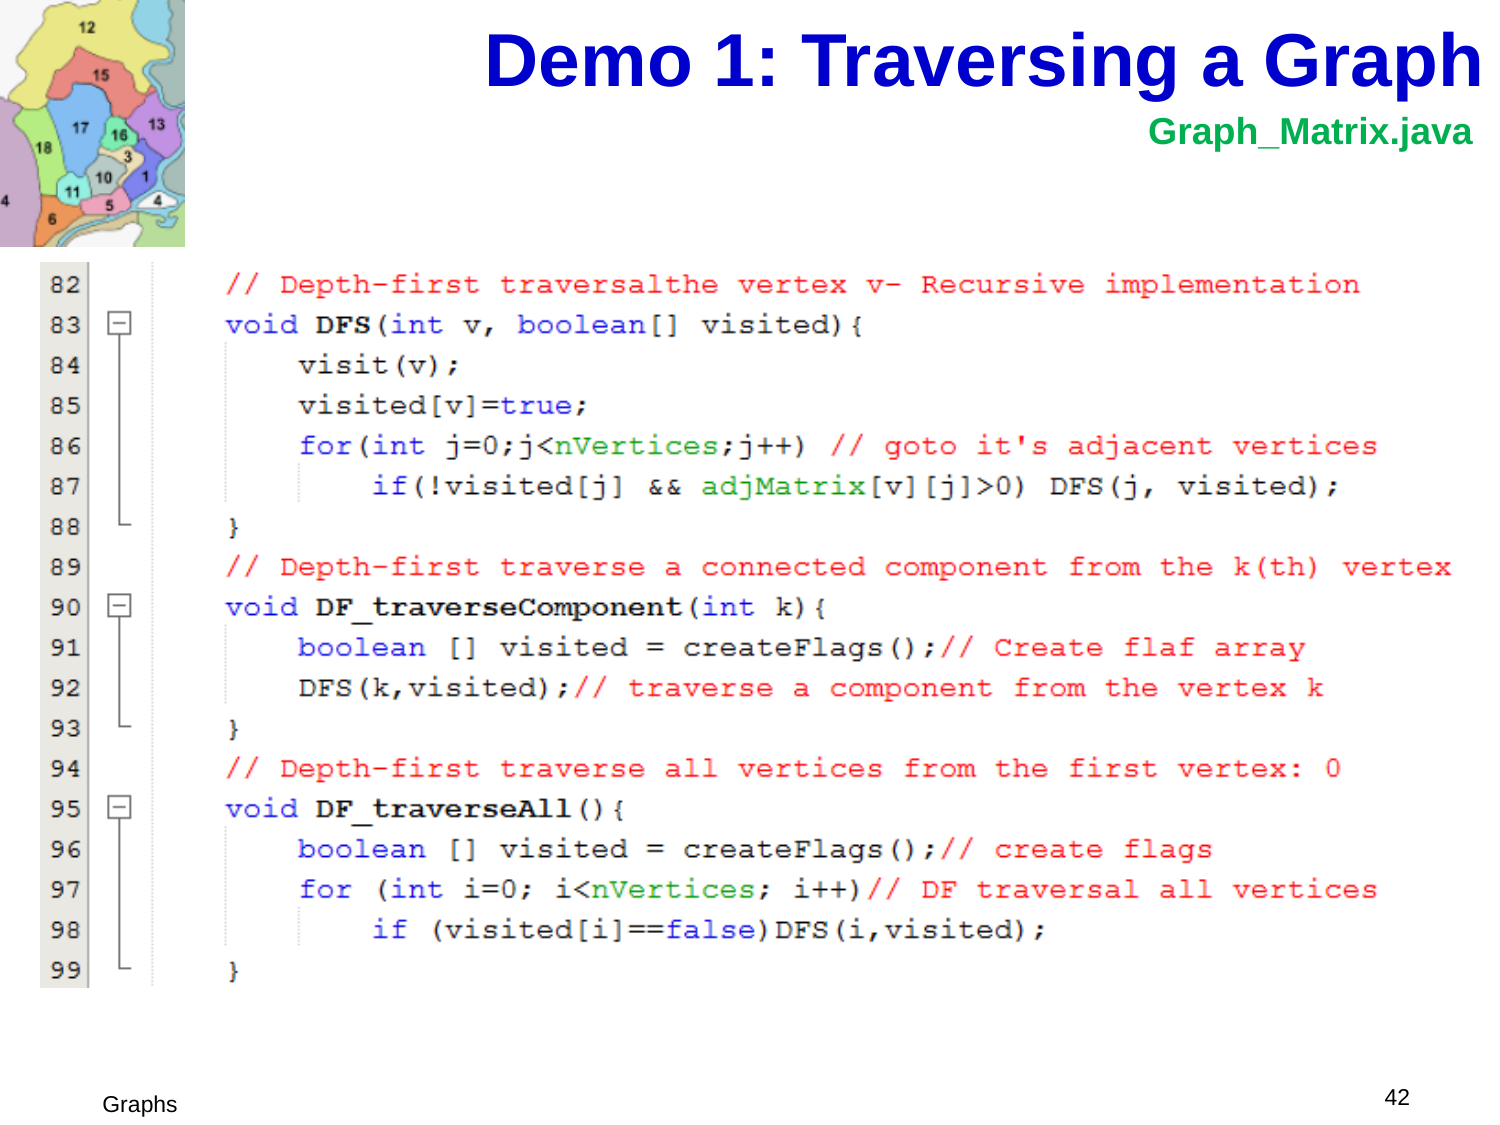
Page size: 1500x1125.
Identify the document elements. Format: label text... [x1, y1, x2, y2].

slide_number 42 [1312, 1074, 1426, 1113]
picture [0, 0, 185, 247]
title Demo 1: Traversing a Graph [74, 0, 1500, 113]
picture [40, 262, 1460, 988]
text_box Graph_Matrix.java [1099, 99, 1488, 160]
